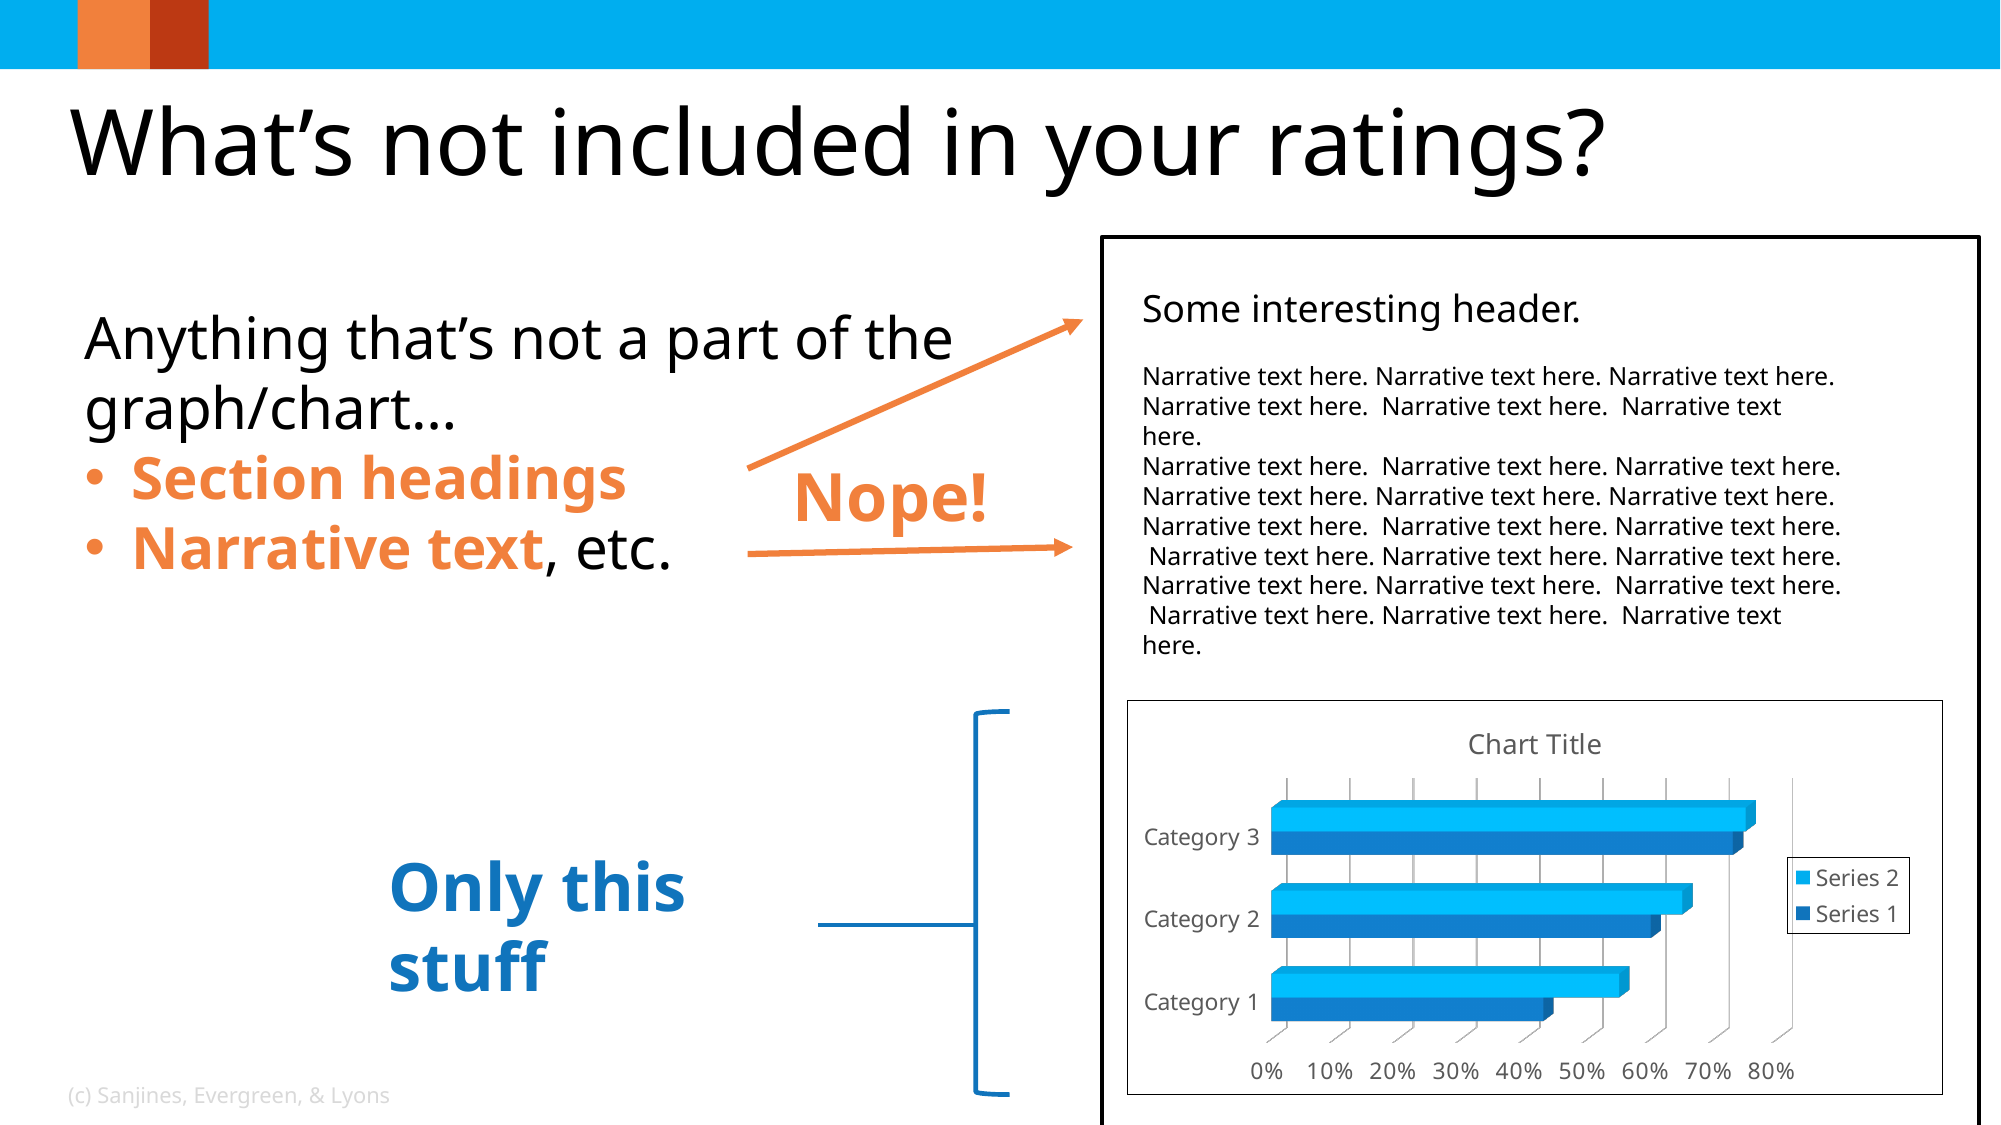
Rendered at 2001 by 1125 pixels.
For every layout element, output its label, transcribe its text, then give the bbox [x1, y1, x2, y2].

slide_number (c) Sanjines, Evergreen, & Lyons [53, 1065, 520, 1125]
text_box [1101, 236, 1980, 1125]
text_box Nope! [777, 447, 1096, 543]
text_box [747, 546, 1074, 555]
title What’s not included in your ratings? [69, 45, 1902, 233]
text_box [974, 710, 1010, 1096]
text_box Anything that’s not a part of the graph/chart… Section headings Narrative text, etc. [69, 293, 1006, 774]
text_box Only this stuff [374, 837, 819, 1013]
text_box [747, 319, 1084, 469]
